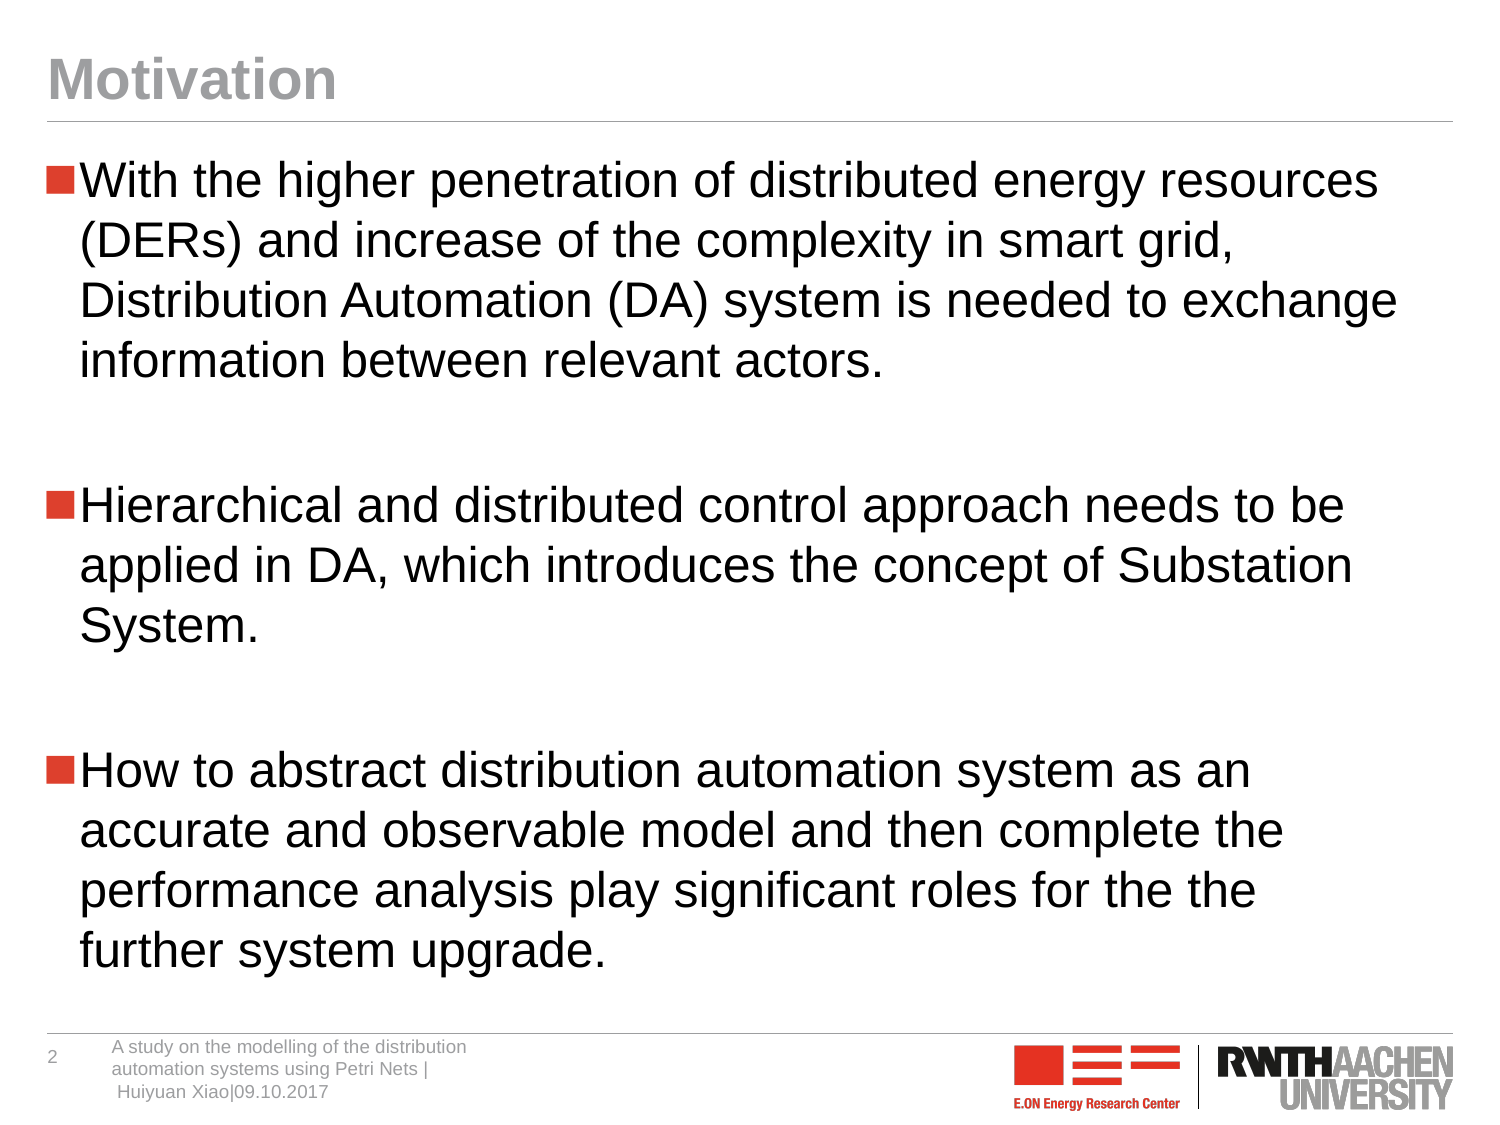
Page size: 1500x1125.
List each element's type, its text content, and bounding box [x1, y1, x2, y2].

title Motivation [47, 23, 1453, 113]
picture [1218, 1046, 1453, 1111]
picture [1013, 1045, 1180, 1112]
list With the higher penetration of distributed energy resources (DERs) and increase of the complexity in smart grid, Distribution Automation (DA) system is needed to exchange information between relevant actors. Hierarchical and distributed control approach needs to be applied in DA, which introduces the concept of Substation System. How to abstract distribution automation system as an accurate and observable model and then complete the performance analysis play significant roles for the the further system upgrade. [43, 147, 1414, 997]
